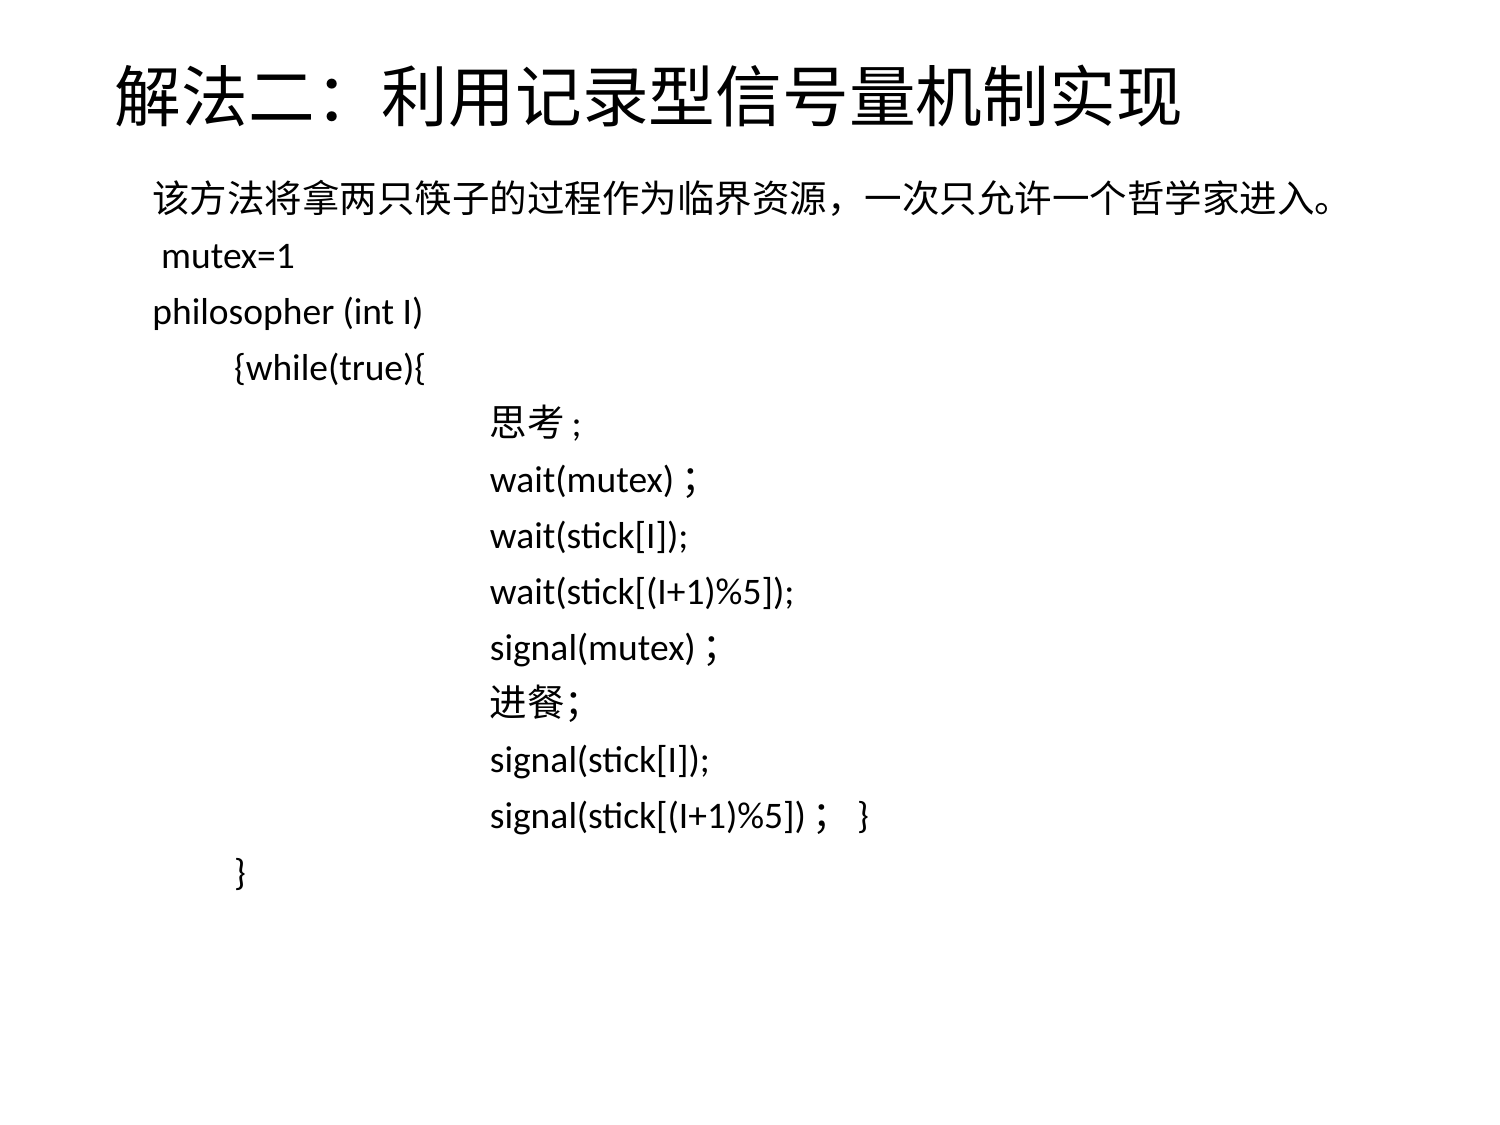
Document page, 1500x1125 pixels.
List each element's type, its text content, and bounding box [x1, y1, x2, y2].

list 该方法将拿两只筷子的过程作为临界资源，一次只允许一个哲学家进入。 mutex=1 philosopher (int I) {while(true){ 思考; wait(mutex)； wait(stick[I]); wait(stick[(I+1)%5]); signal(mutex)； 进餐； signal(stick[I]); signal(stick[(I+1)%5])；} } [137, 172, 1413, 905]
title 解法二：利用记录型信号量机制实现 [99, 50, 1375, 149]
